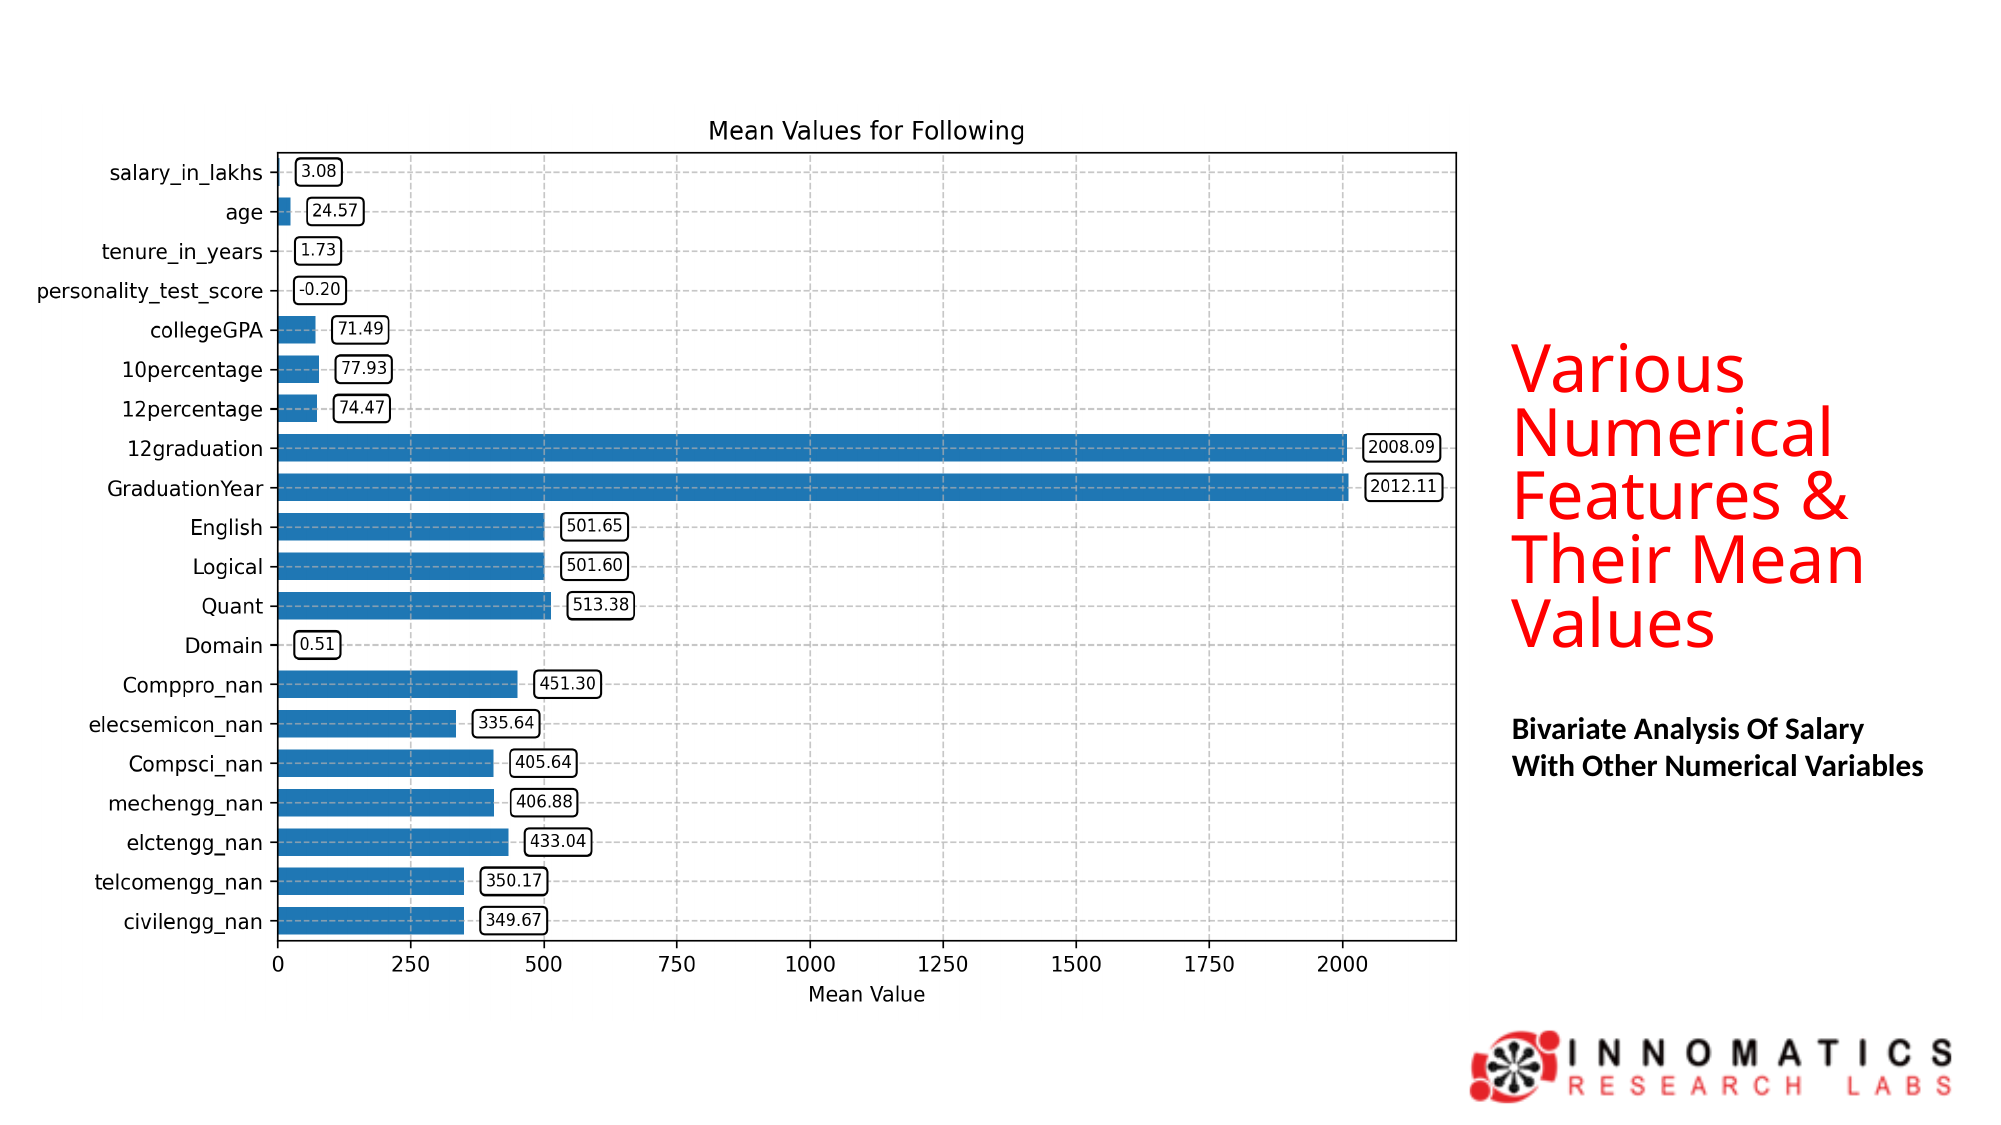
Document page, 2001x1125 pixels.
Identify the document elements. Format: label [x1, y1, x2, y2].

text_box [1496, 333, 1946, 792]
picture [20, 104, 1975, 1125]
